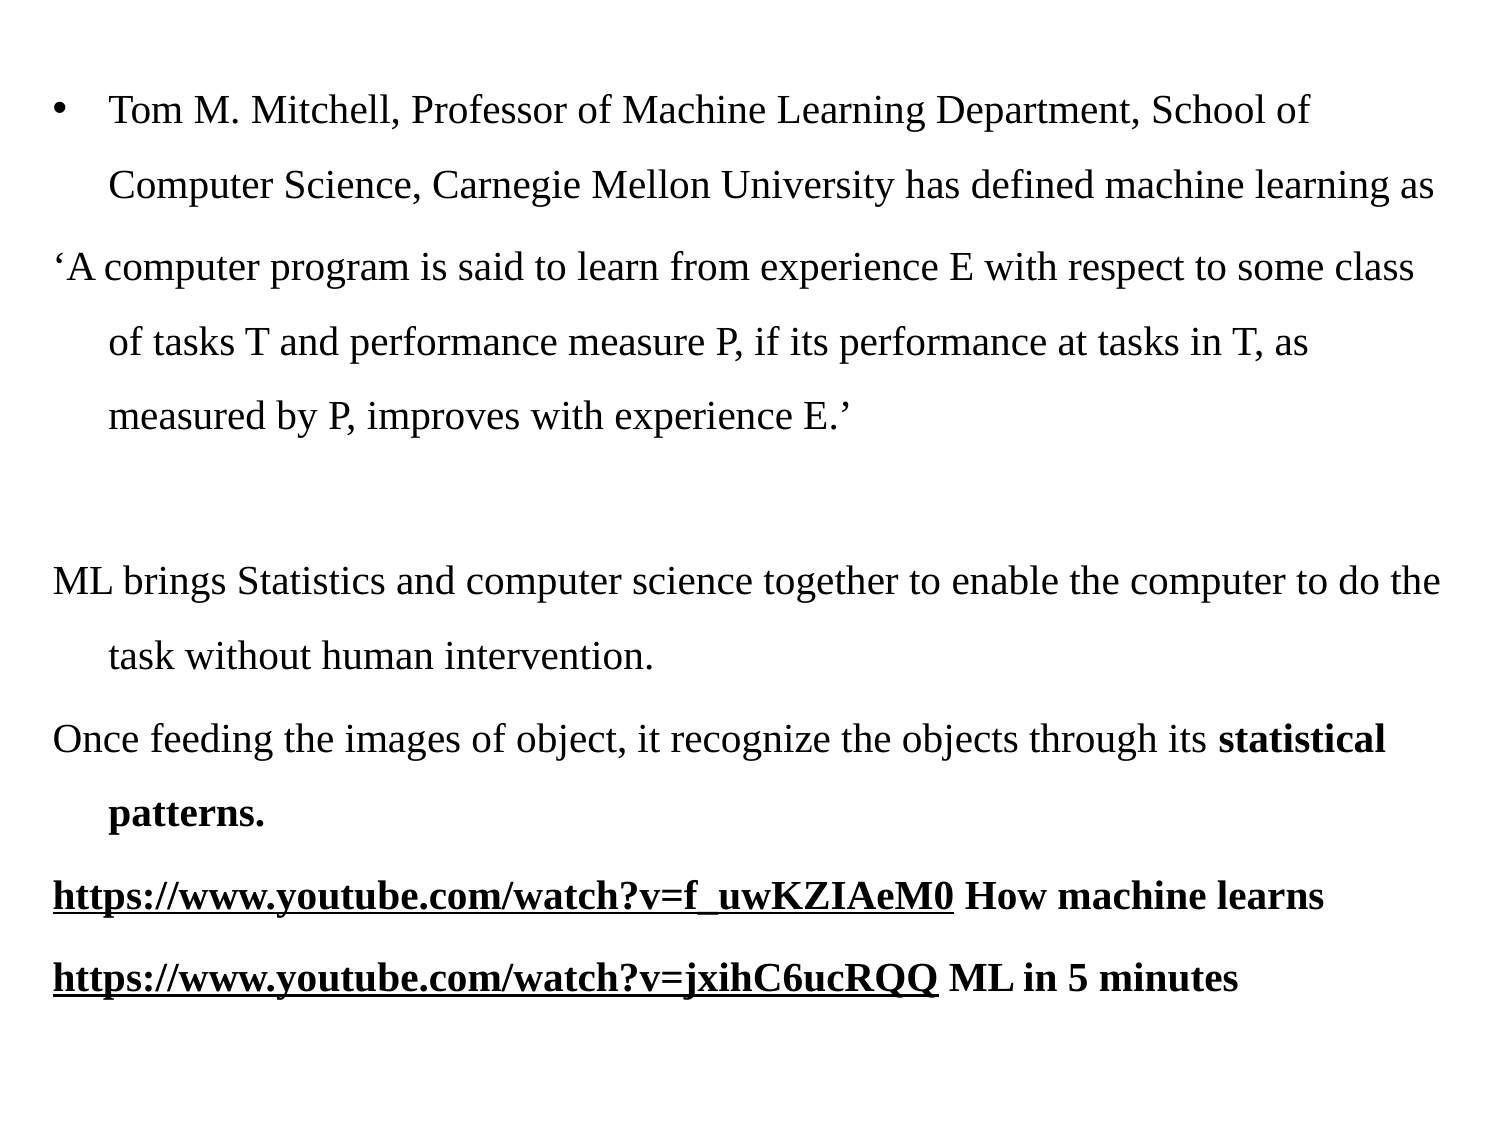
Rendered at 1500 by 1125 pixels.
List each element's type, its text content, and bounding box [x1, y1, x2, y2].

list Tom M. Mitchell, Professor of Machine Learning Department, School of Computer Science, Carnegie Mellon University has defined machine learning as ‘A computer program is said to learn from experience E with respect to some class of tasks T and performance measure P, if its performance at tasks in T, as measured by P, improves with experience E.’ ML brings Statistics and computer science together to enable the computer to do the task without human intervention. Once feeding the images of object, it recognize the objects through its statistical patterns. https://www.youtube.com/watch?v=f_uwKZIAeM0 How machine learns https://www.youtube.com/watch?v=jxihC6ucRQQ ML in 5 minutes [37, 50, 1475, 1088]
